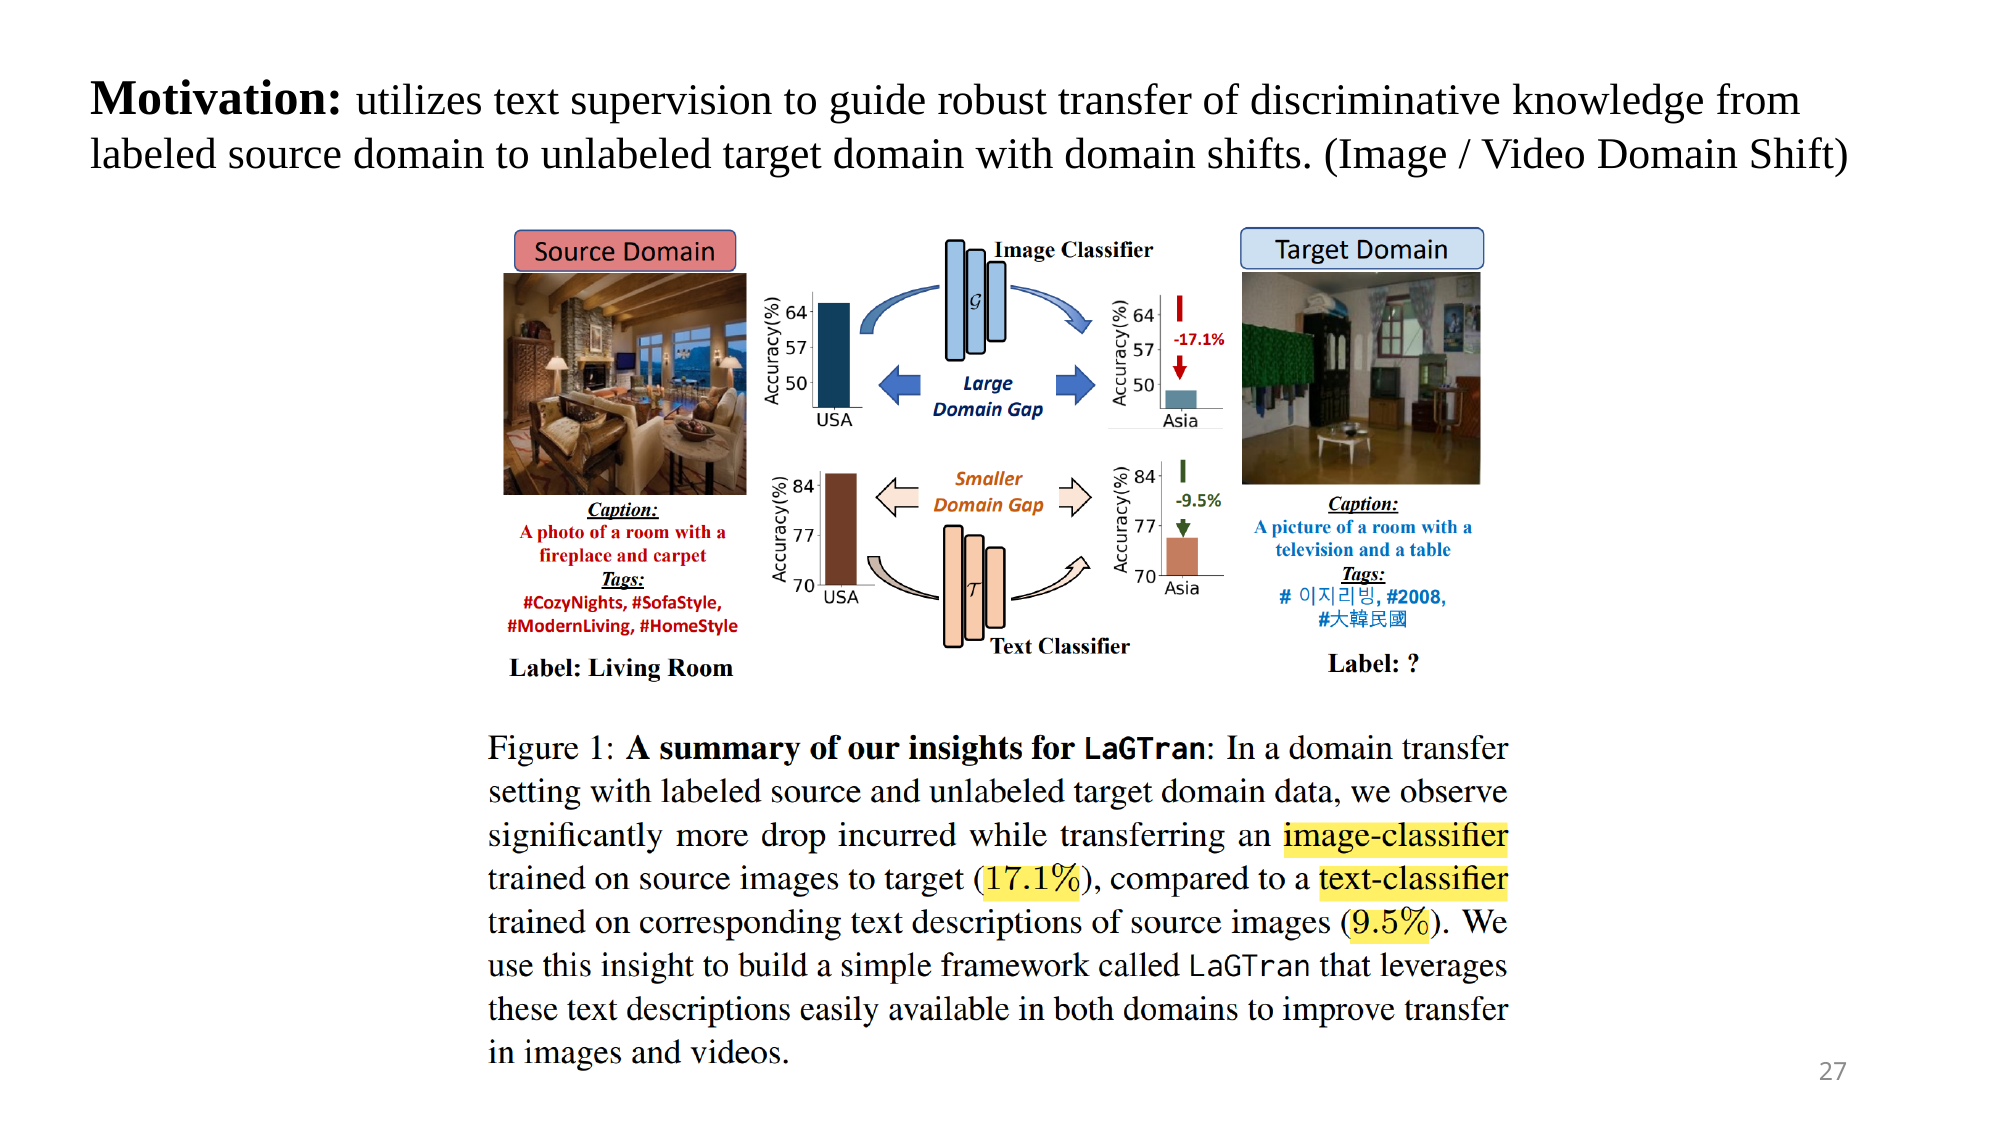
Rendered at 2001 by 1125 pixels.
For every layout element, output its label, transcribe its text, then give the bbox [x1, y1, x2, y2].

picture [485, 216, 1515, 1073]
text_box Motivation: utilizes text supervision to guide robust transfer of discriminative knowledge from labeled source domain to unlabeled target domain with domain shifts. (Image / Video Domain Shift) [75, 57, 1925, 185]
slide_number 27 [1412, 1042, 1863, 1103]
